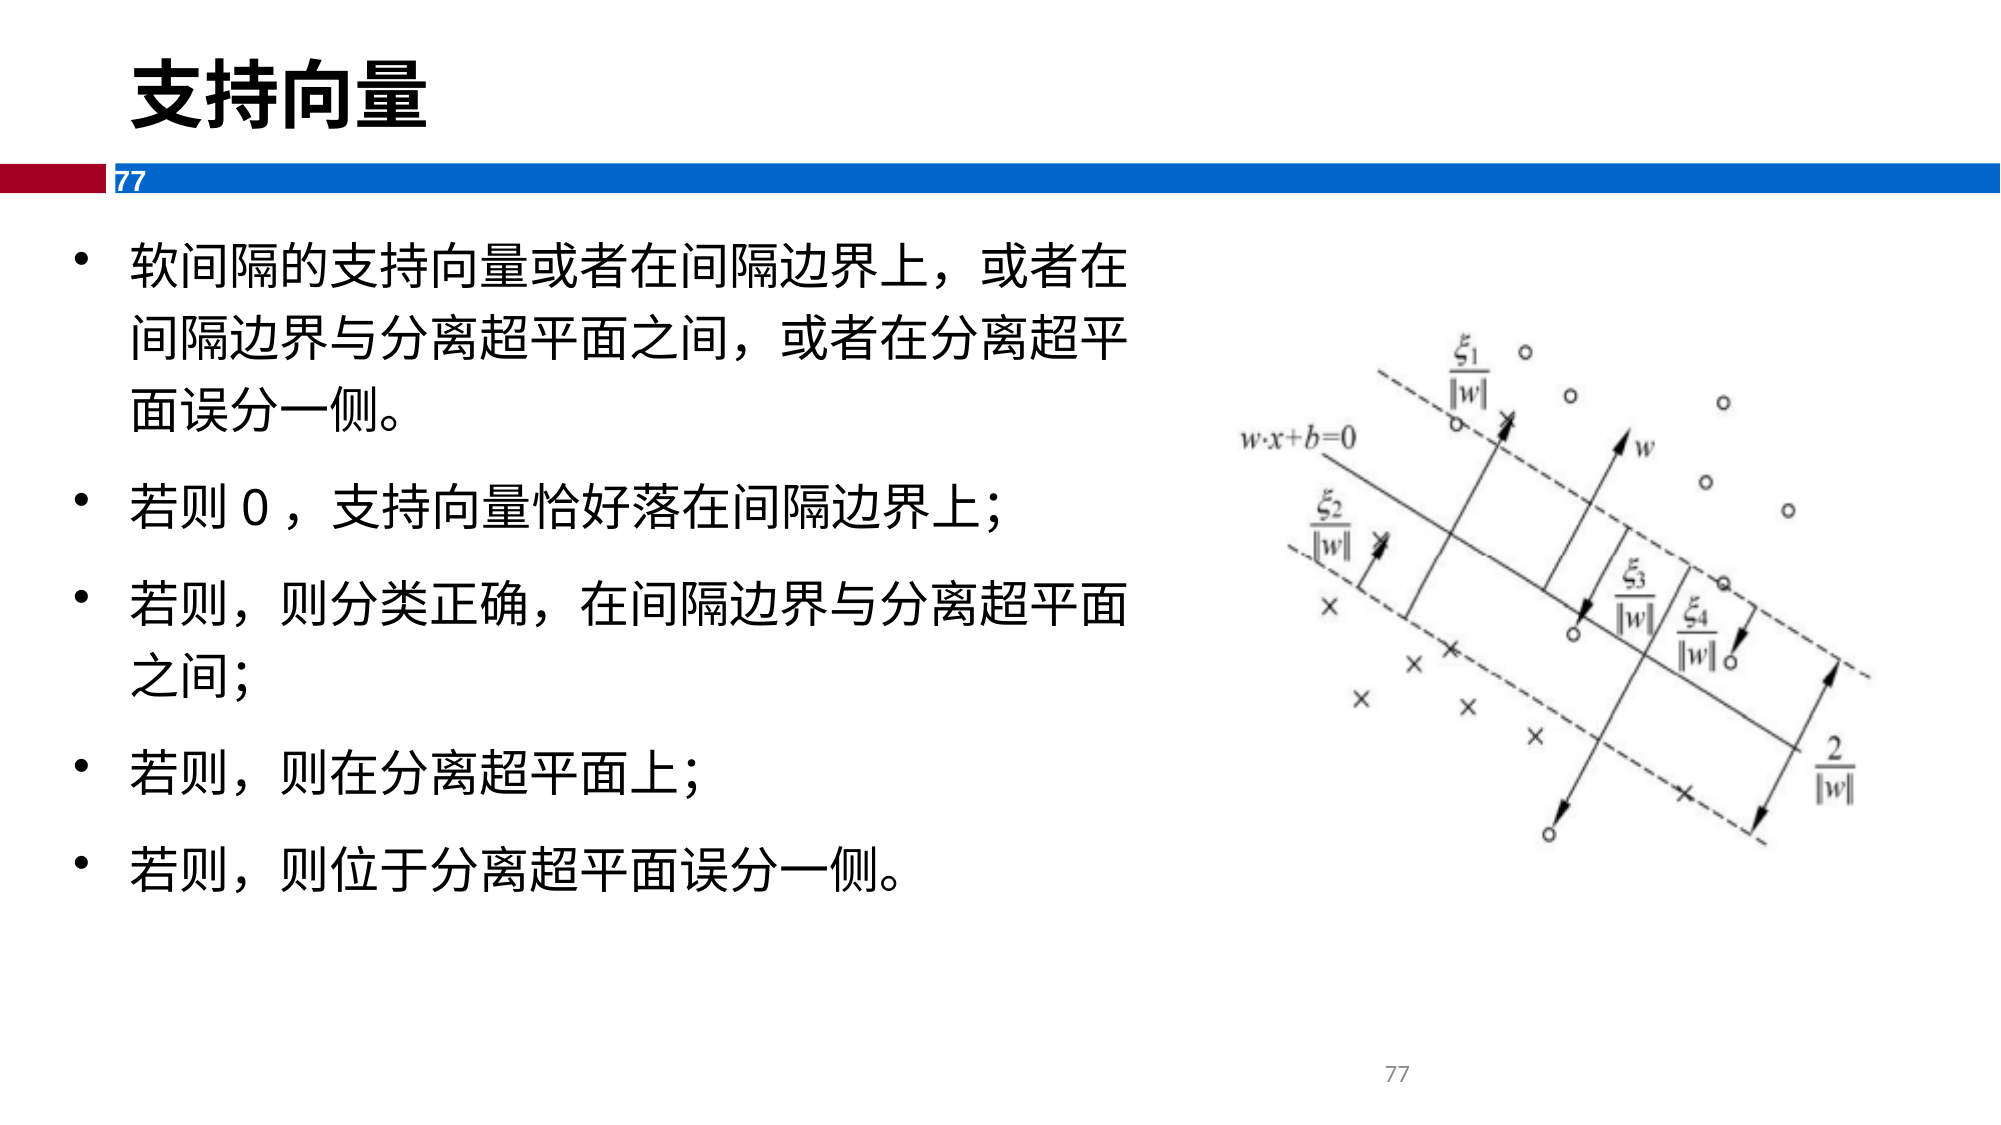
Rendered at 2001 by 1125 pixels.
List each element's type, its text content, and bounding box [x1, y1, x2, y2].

title 支持向量 [114, 36, 1939, 148]
picture [1168, 305, 1962, 867]
slide_number 77 [1074, 1042, 1425, 1103]
